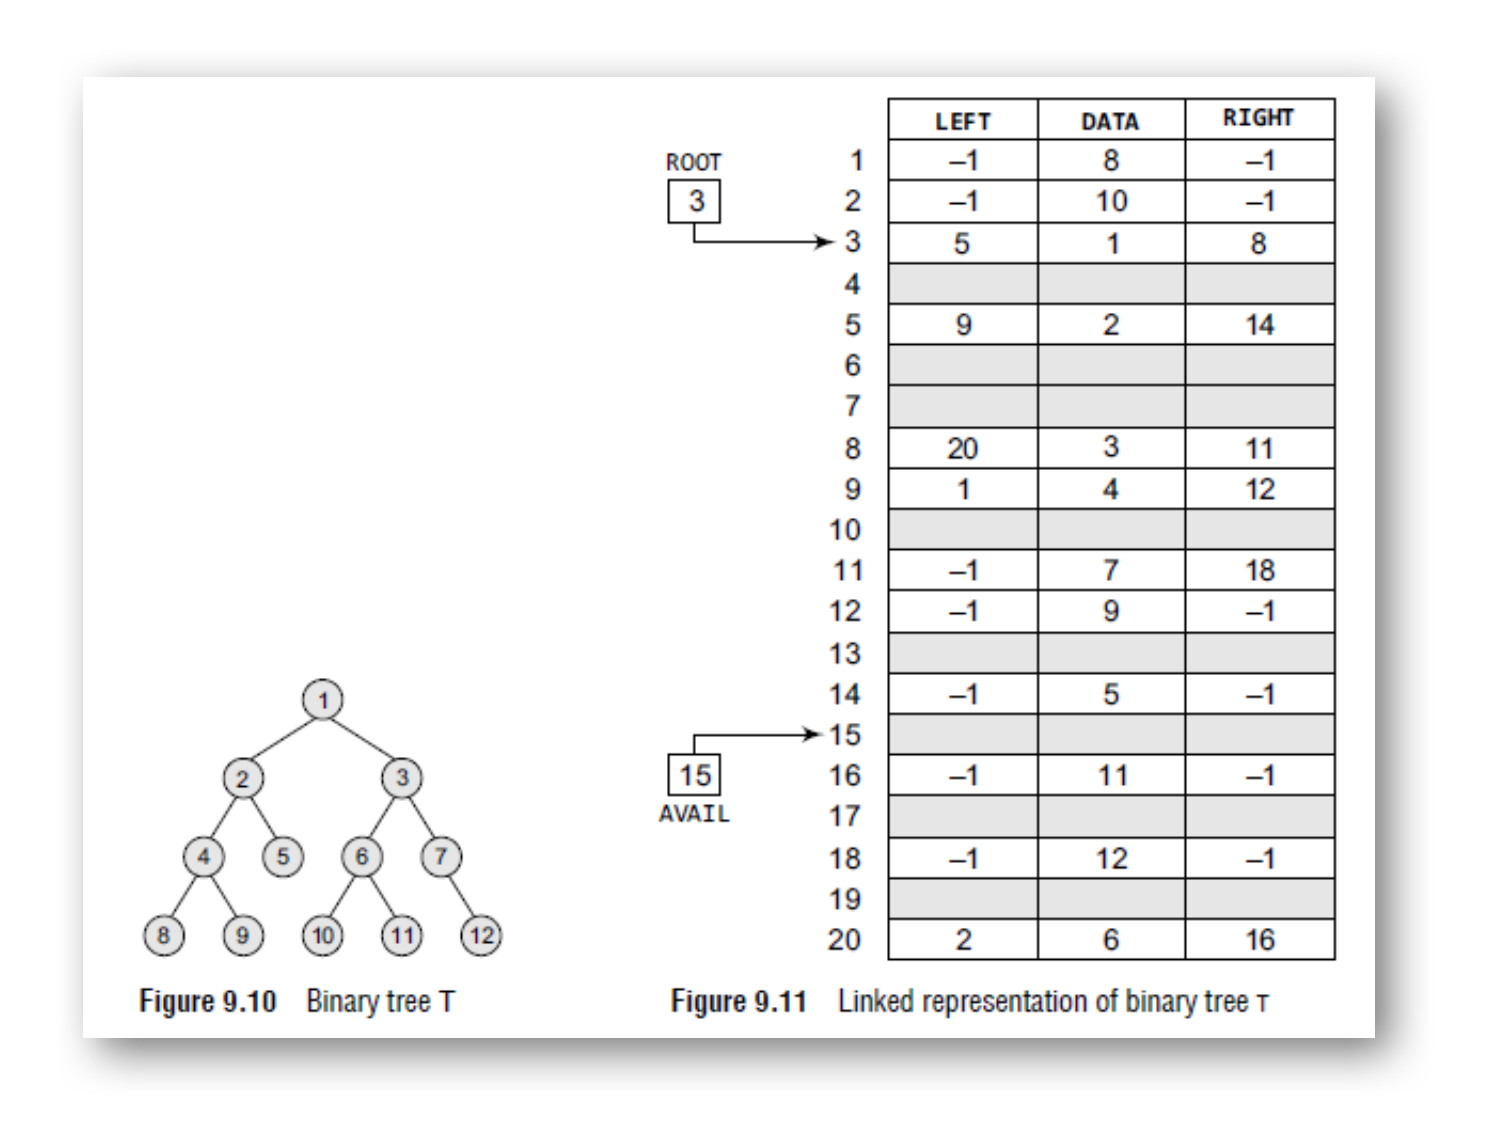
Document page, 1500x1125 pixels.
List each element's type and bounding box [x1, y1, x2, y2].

list [83, 76, 1376, 1038]
